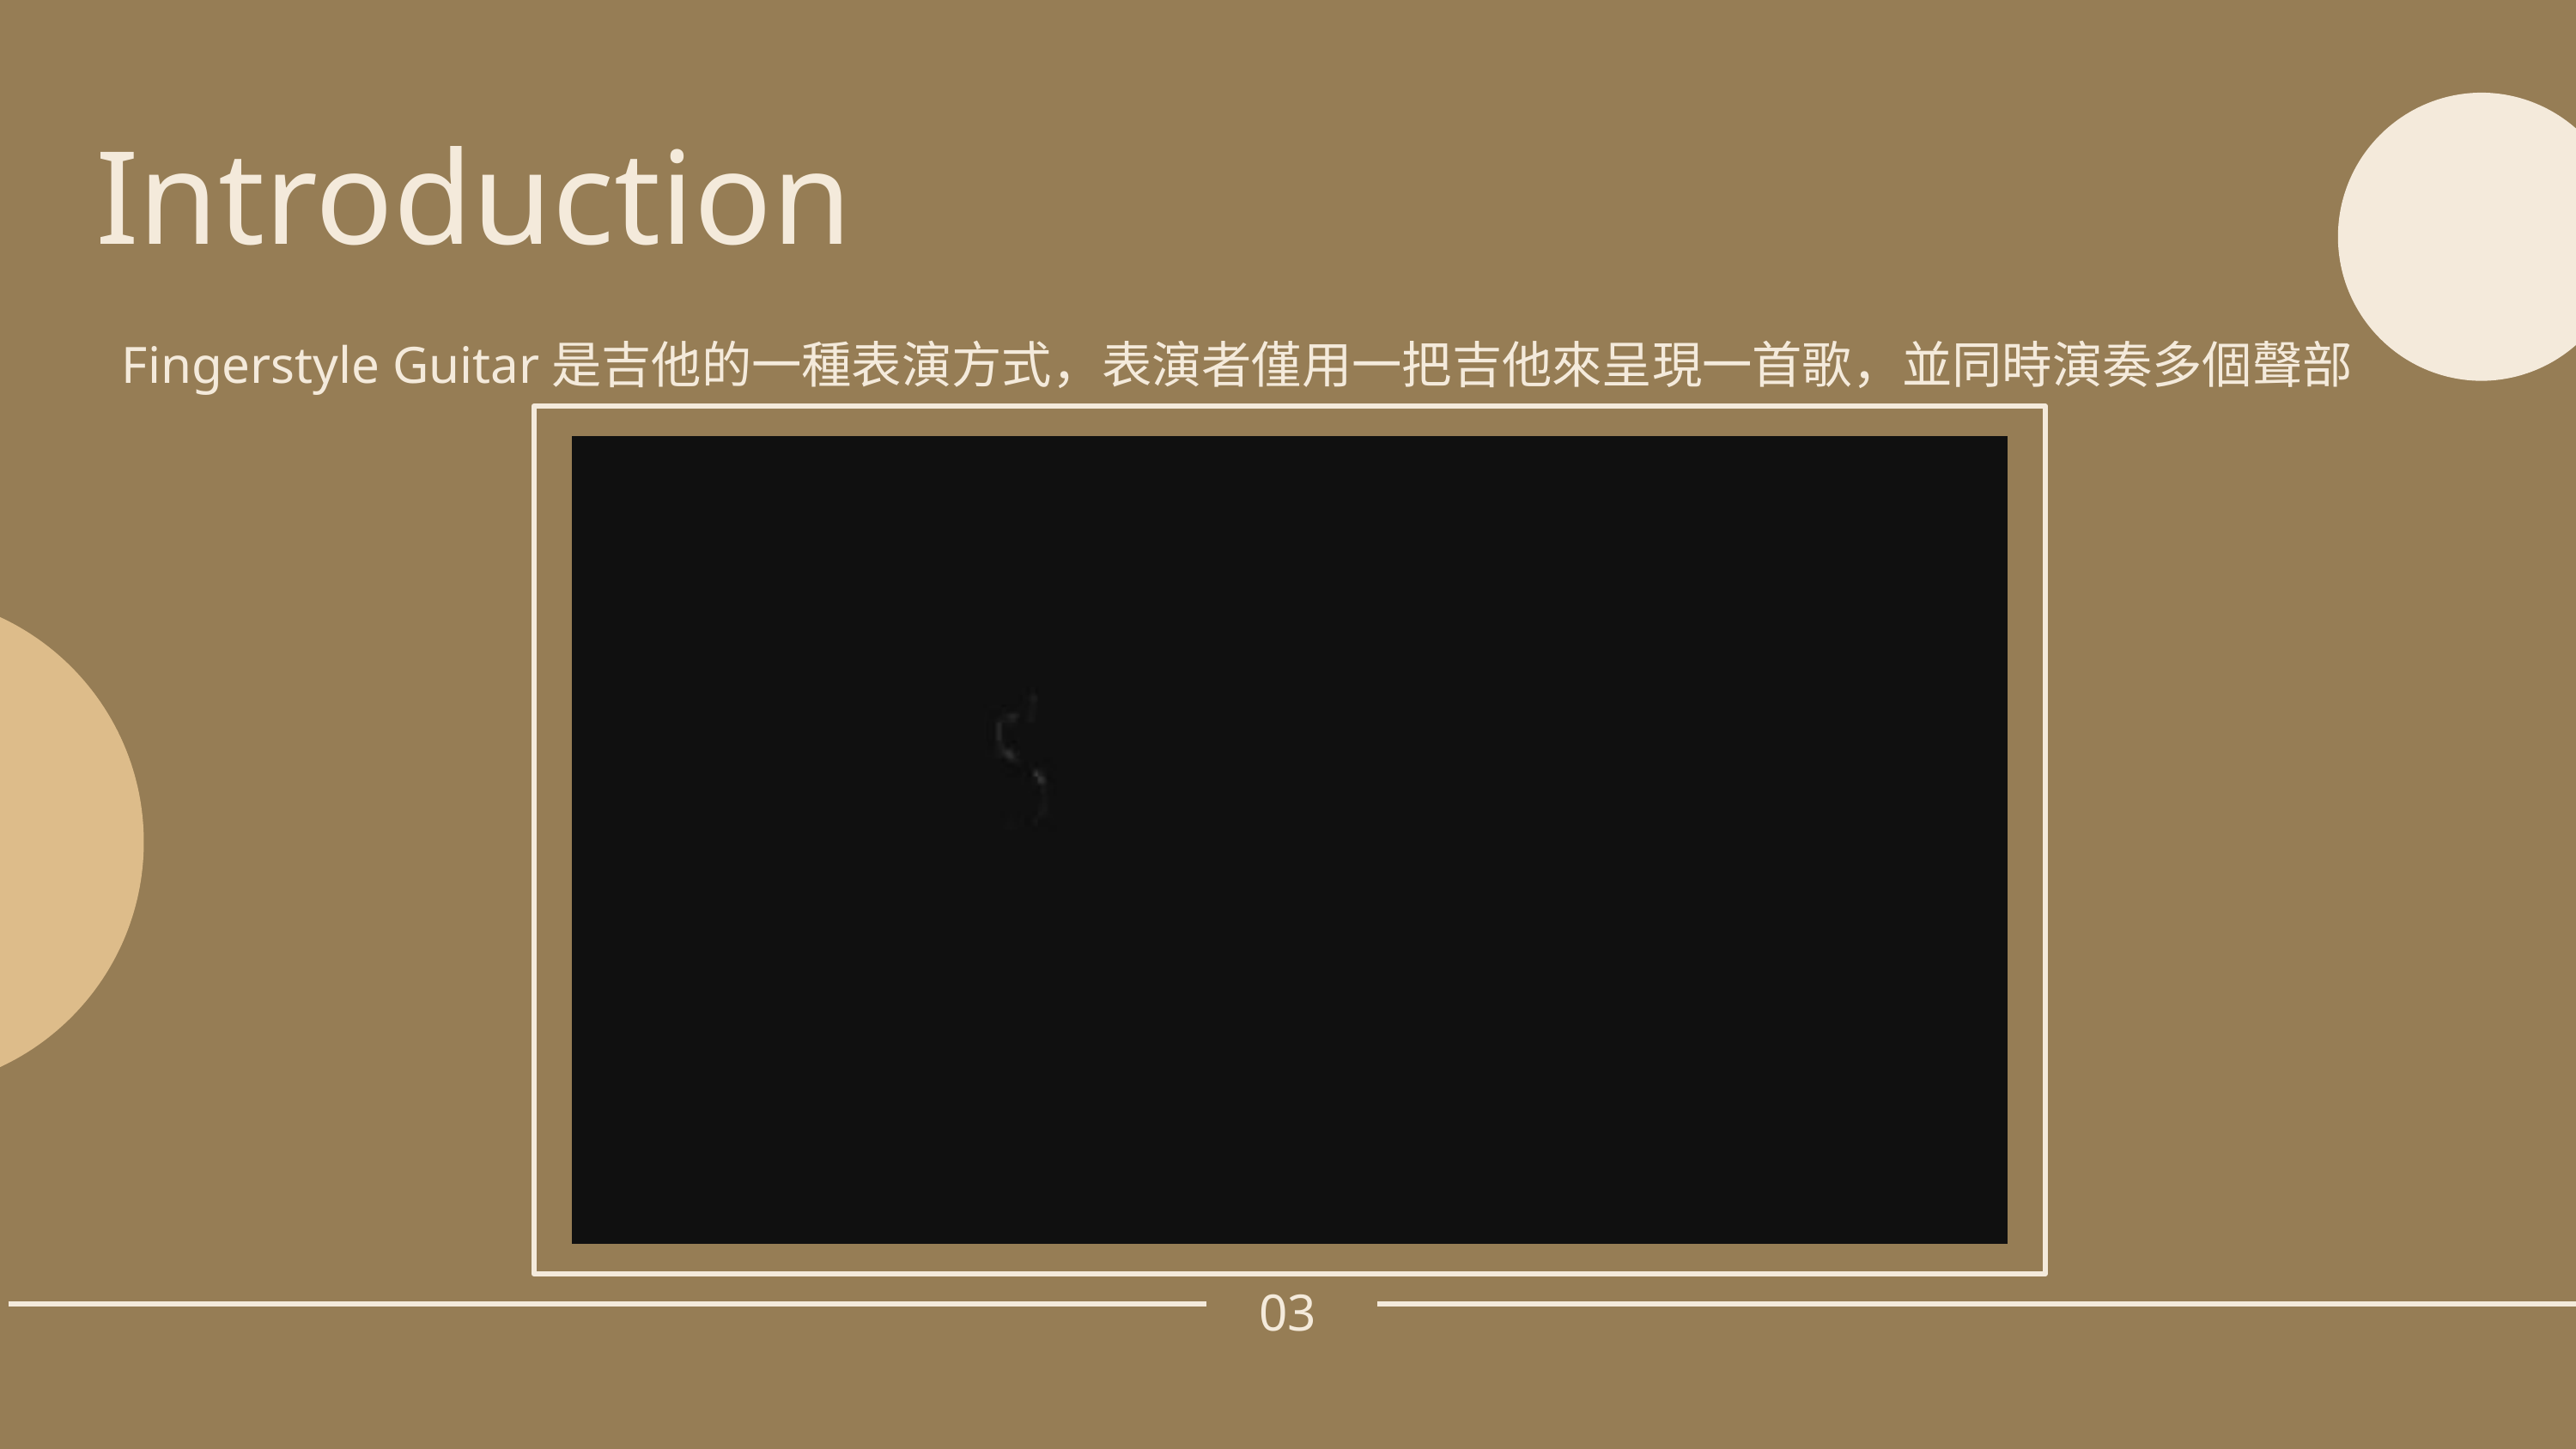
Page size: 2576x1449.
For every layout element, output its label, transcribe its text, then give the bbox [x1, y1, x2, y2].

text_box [0, 593, 144, 1091]
text_box Introduction [0, 84, 1155, 270]
picture [571, 436, 2008, 1245]
text_box 03 [822, 1282, 1754, 1341]
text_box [2337, 92, 2576, 381]
text_box Fingerstyle Guitar是吉他的一種表演方式，表演者僅用一把吉他來呈現一首歌，並同時演奏多個聲部 [121, 308, 2364, 393]
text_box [533, 380, 2046, 1275]
